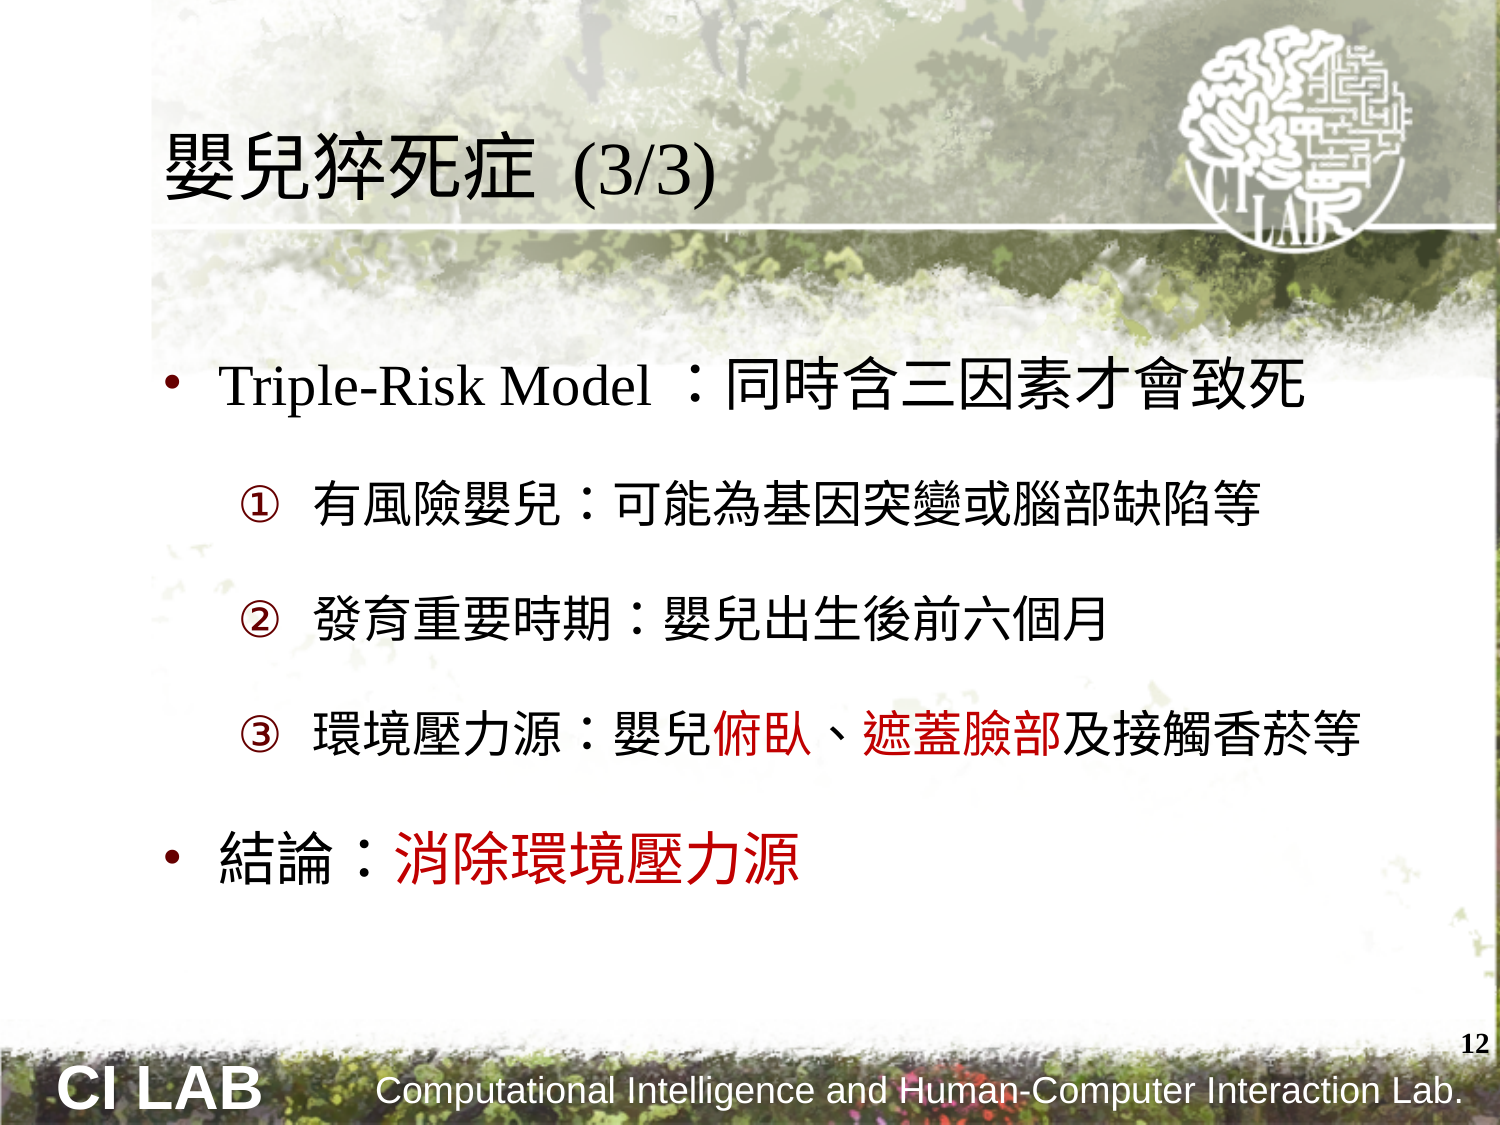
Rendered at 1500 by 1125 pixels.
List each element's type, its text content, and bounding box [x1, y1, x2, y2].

slide_number 12 [1426, 985, 1500, 1067]
picture [0, 0, 1500, 1125]
text_box Triple-Risk Model：同時含三因素才會致死 有風險嬰兒：可能為基因突變或腦部缺陷等 發育重要時期：嬰兒出生後前六個月 環境壓力源：嬰兒俯臥、遮蓋臉部及接觸香菸等 結論：消除環境壓力源 [147, 304, 1410, 961]
title 嬰兒猝死症 (3/3) [147, 31, 1448, 219]
